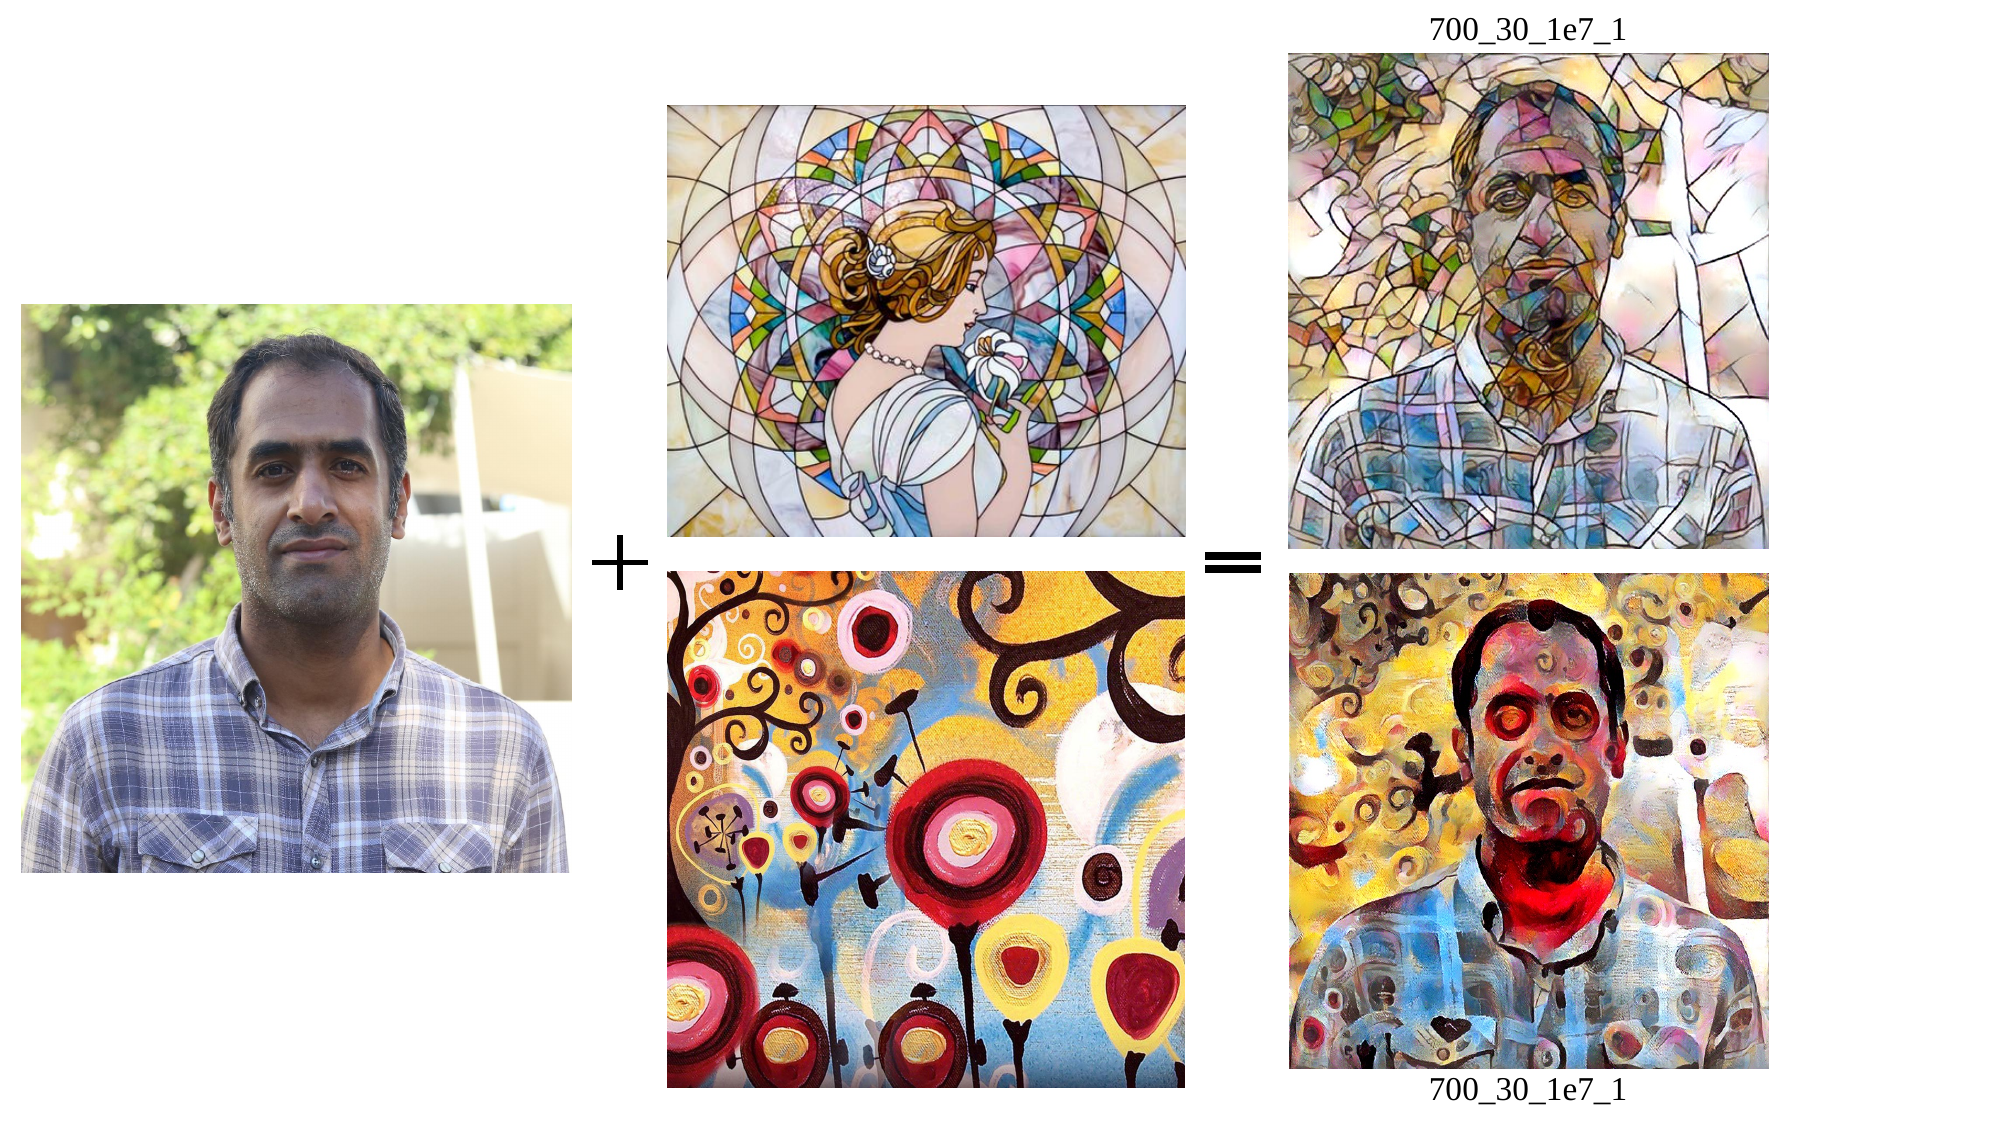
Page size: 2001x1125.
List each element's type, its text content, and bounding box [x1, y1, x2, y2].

text_box [1205, 565, 1261, 573]
picture [667, 105, 1186, 537]
picture [1288, 573, 1769, 1069]
text_box [592, 535, 648, 590]
picture [1287, 52, 1769, 550]
picture [21, 304, 573, 873]
text_box 700_30_1e7_1 [1397, 0, 1660, 52]
picture [667, 571, 1185, 1089]
text_box [1205, 552, 1261, 560]
text_box 700_30_1e7_1 [1397, 1069, 1660, 1114]
